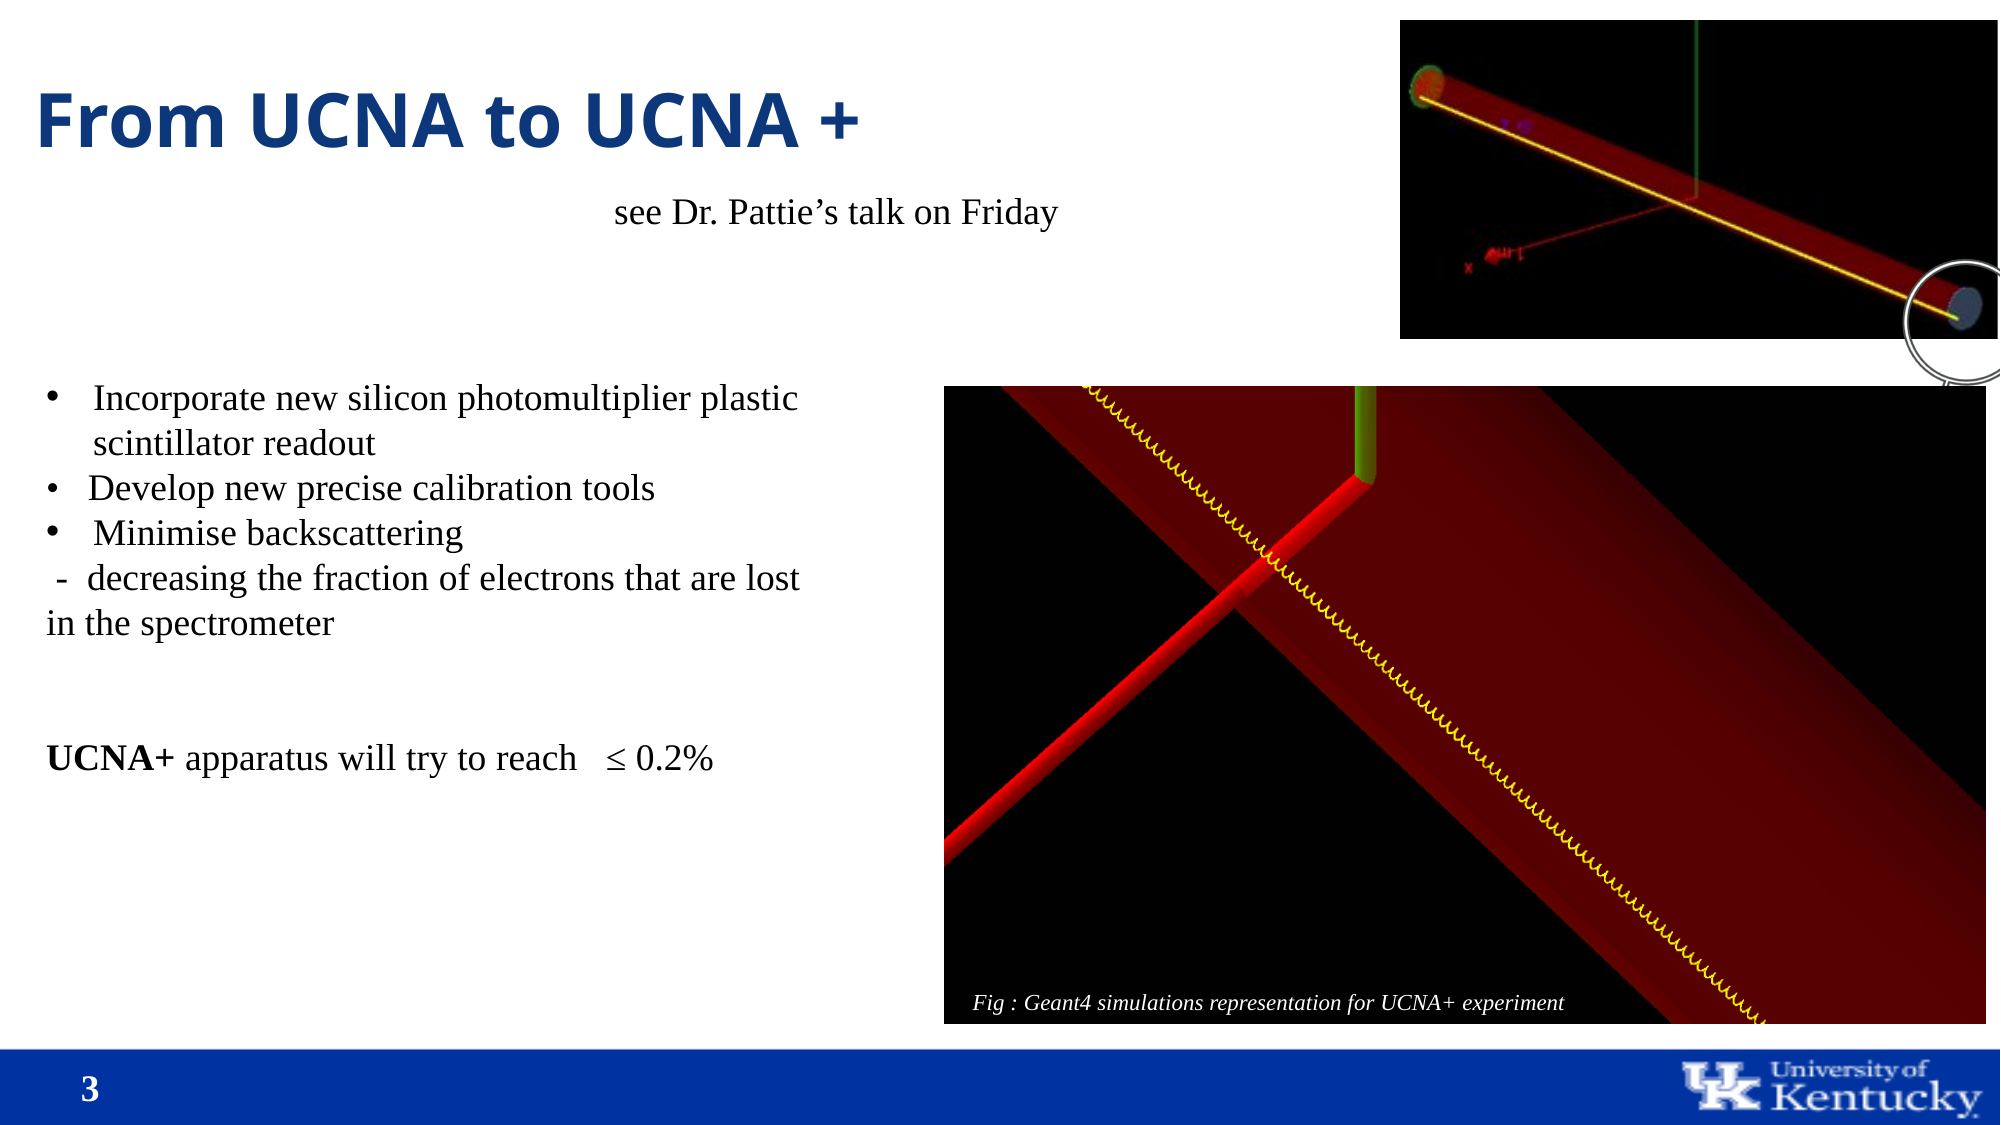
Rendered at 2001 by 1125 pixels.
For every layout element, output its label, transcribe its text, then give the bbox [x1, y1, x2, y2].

text_box [749, 45, 1198, 179]
text_box 3 [66, 1057, 224, 1117]
text_box see Dr. Pattie’s talk on Friday [599, 179, 1198, 240]
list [1399, 20, 1998, 340]
picture [0, 0, 2000, 1125]
title From UCNA to UCNA + [19, 68, 1394, 257]
